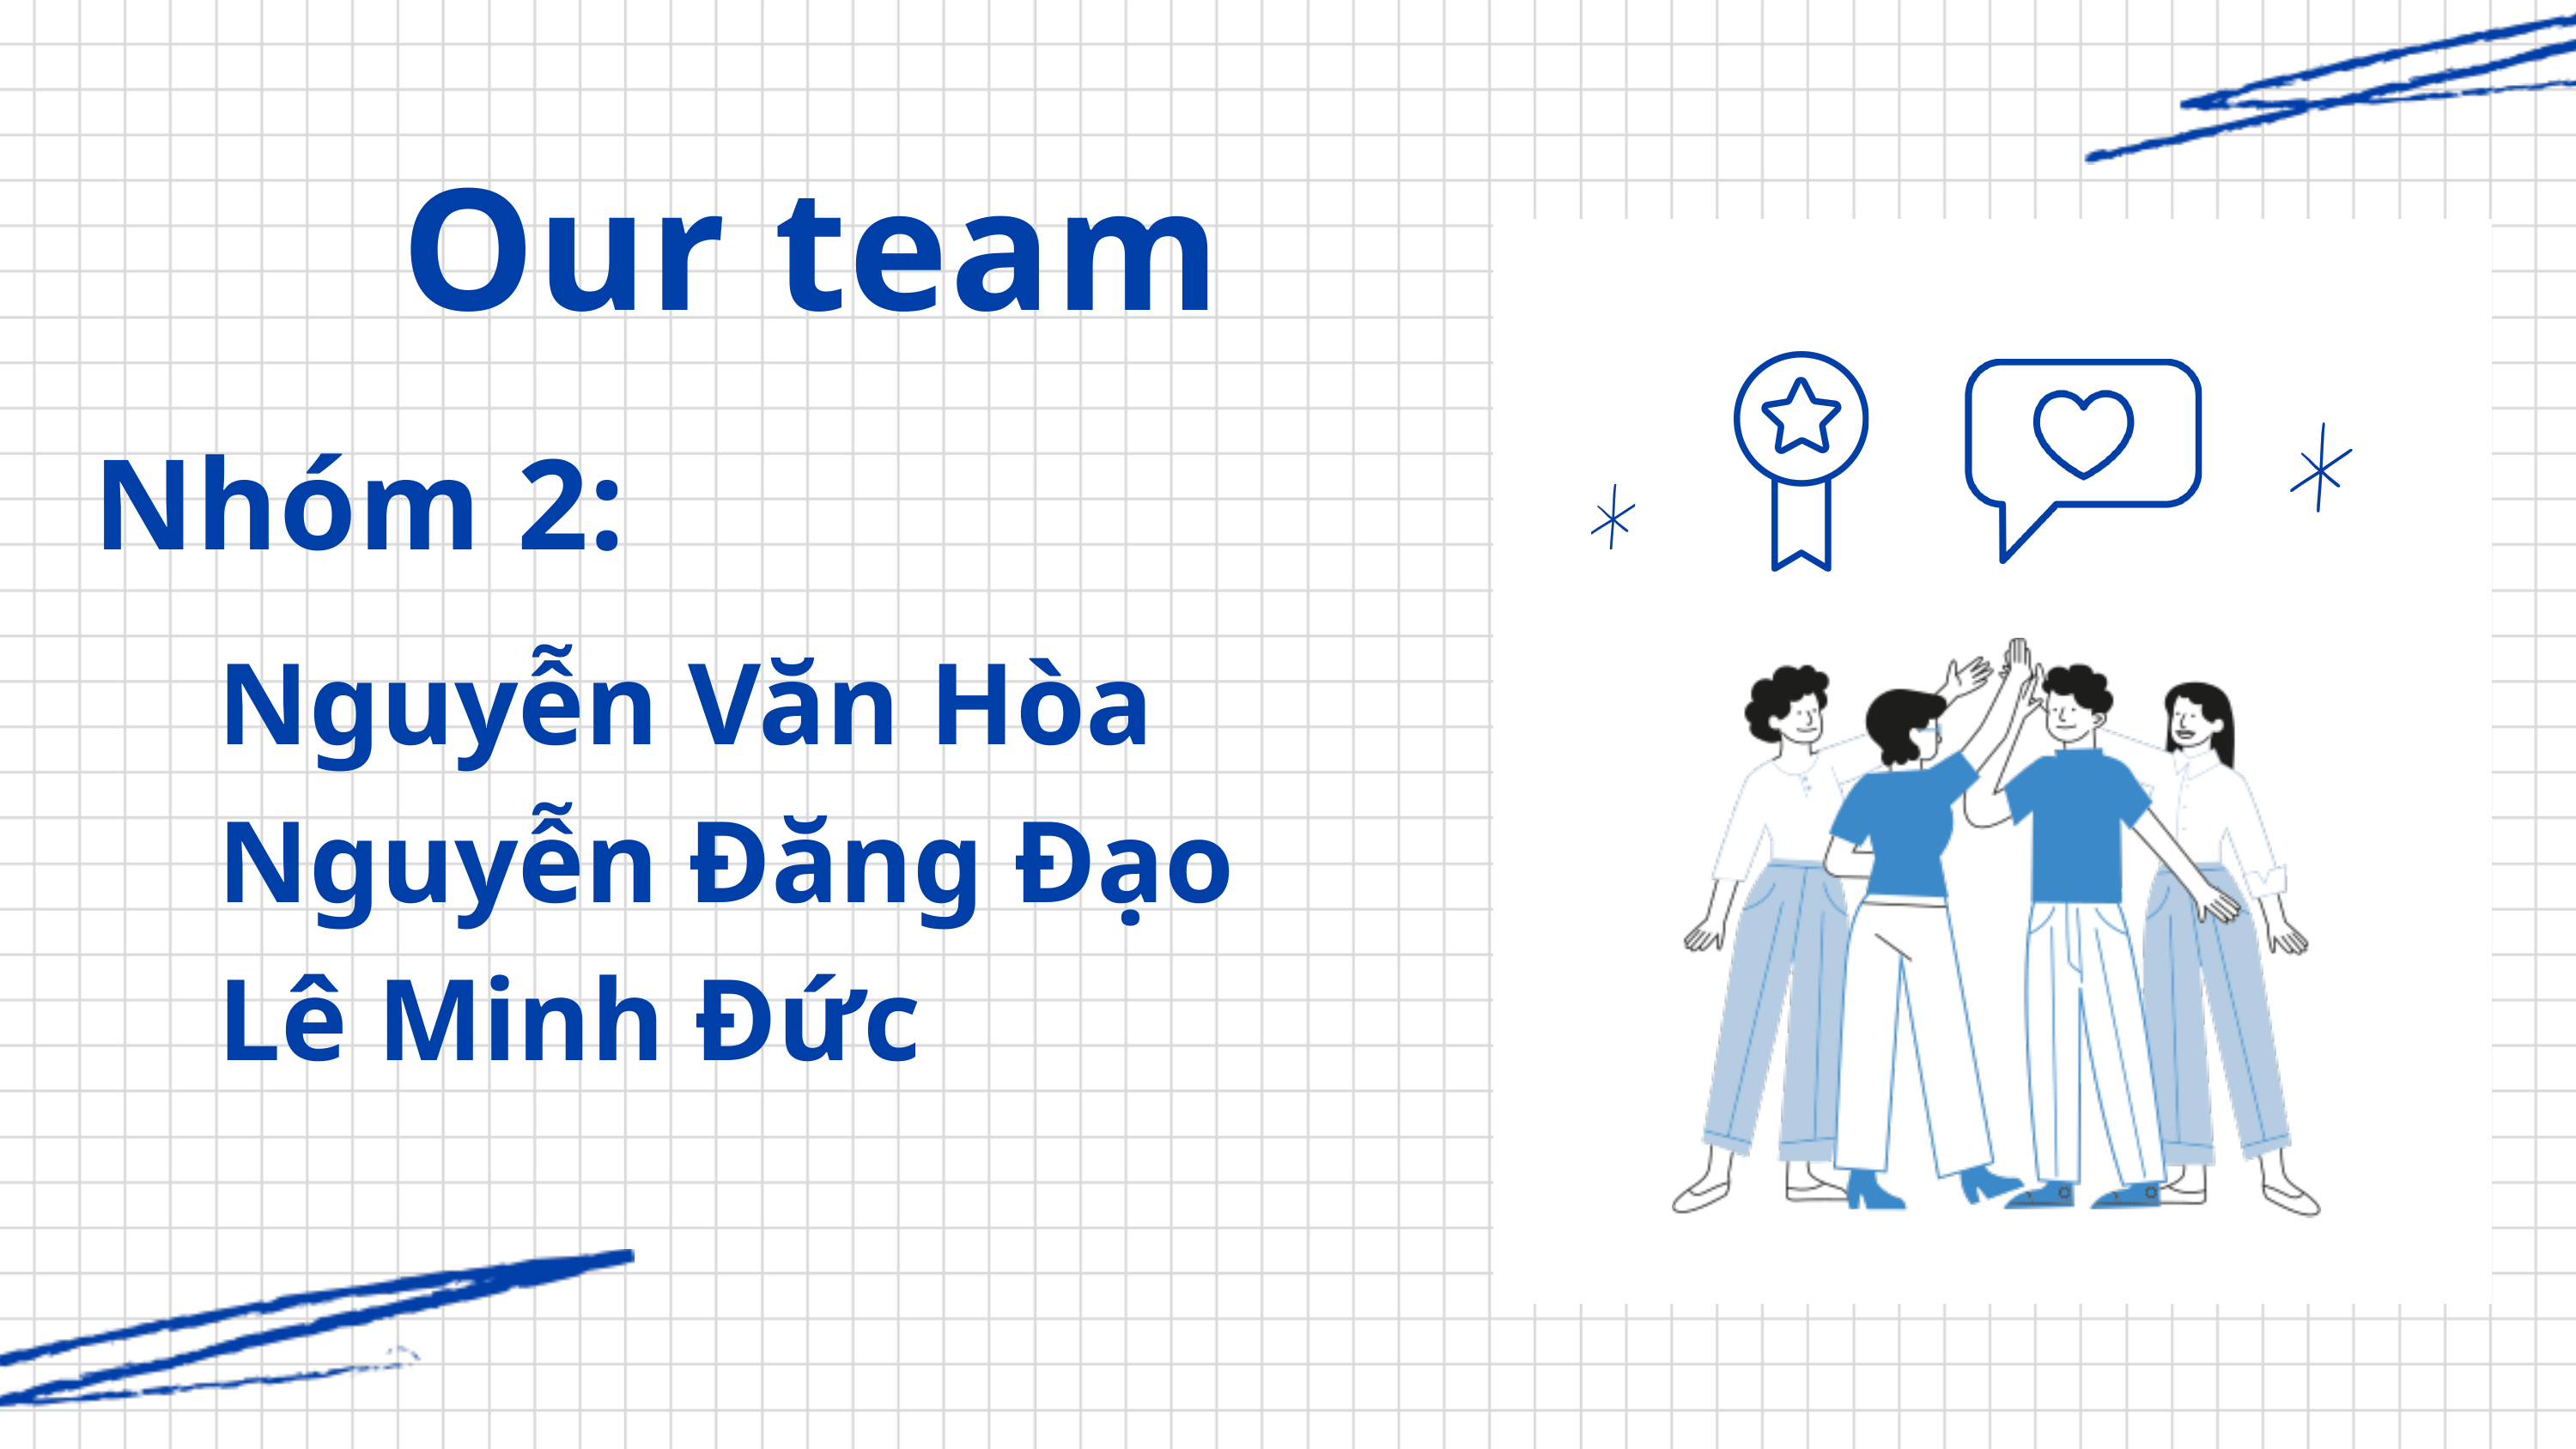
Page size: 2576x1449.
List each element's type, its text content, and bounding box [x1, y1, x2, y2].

text_box Nhóm 2: [93, 450, 1006, 575]
text_box Nguyễn Văn Hòa Nguyễn Đăng Đạo Lê Minh Đức [217, 609, 1464, 1083]
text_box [1493, 218, 2493, 1304]
text_box [0, 0, 2576, 1449]
text_box Our team [355, 175, 1268, 345]
text_box [0, 1249, 635, 1449]
text_box [2083, 0, 2576, 165]
